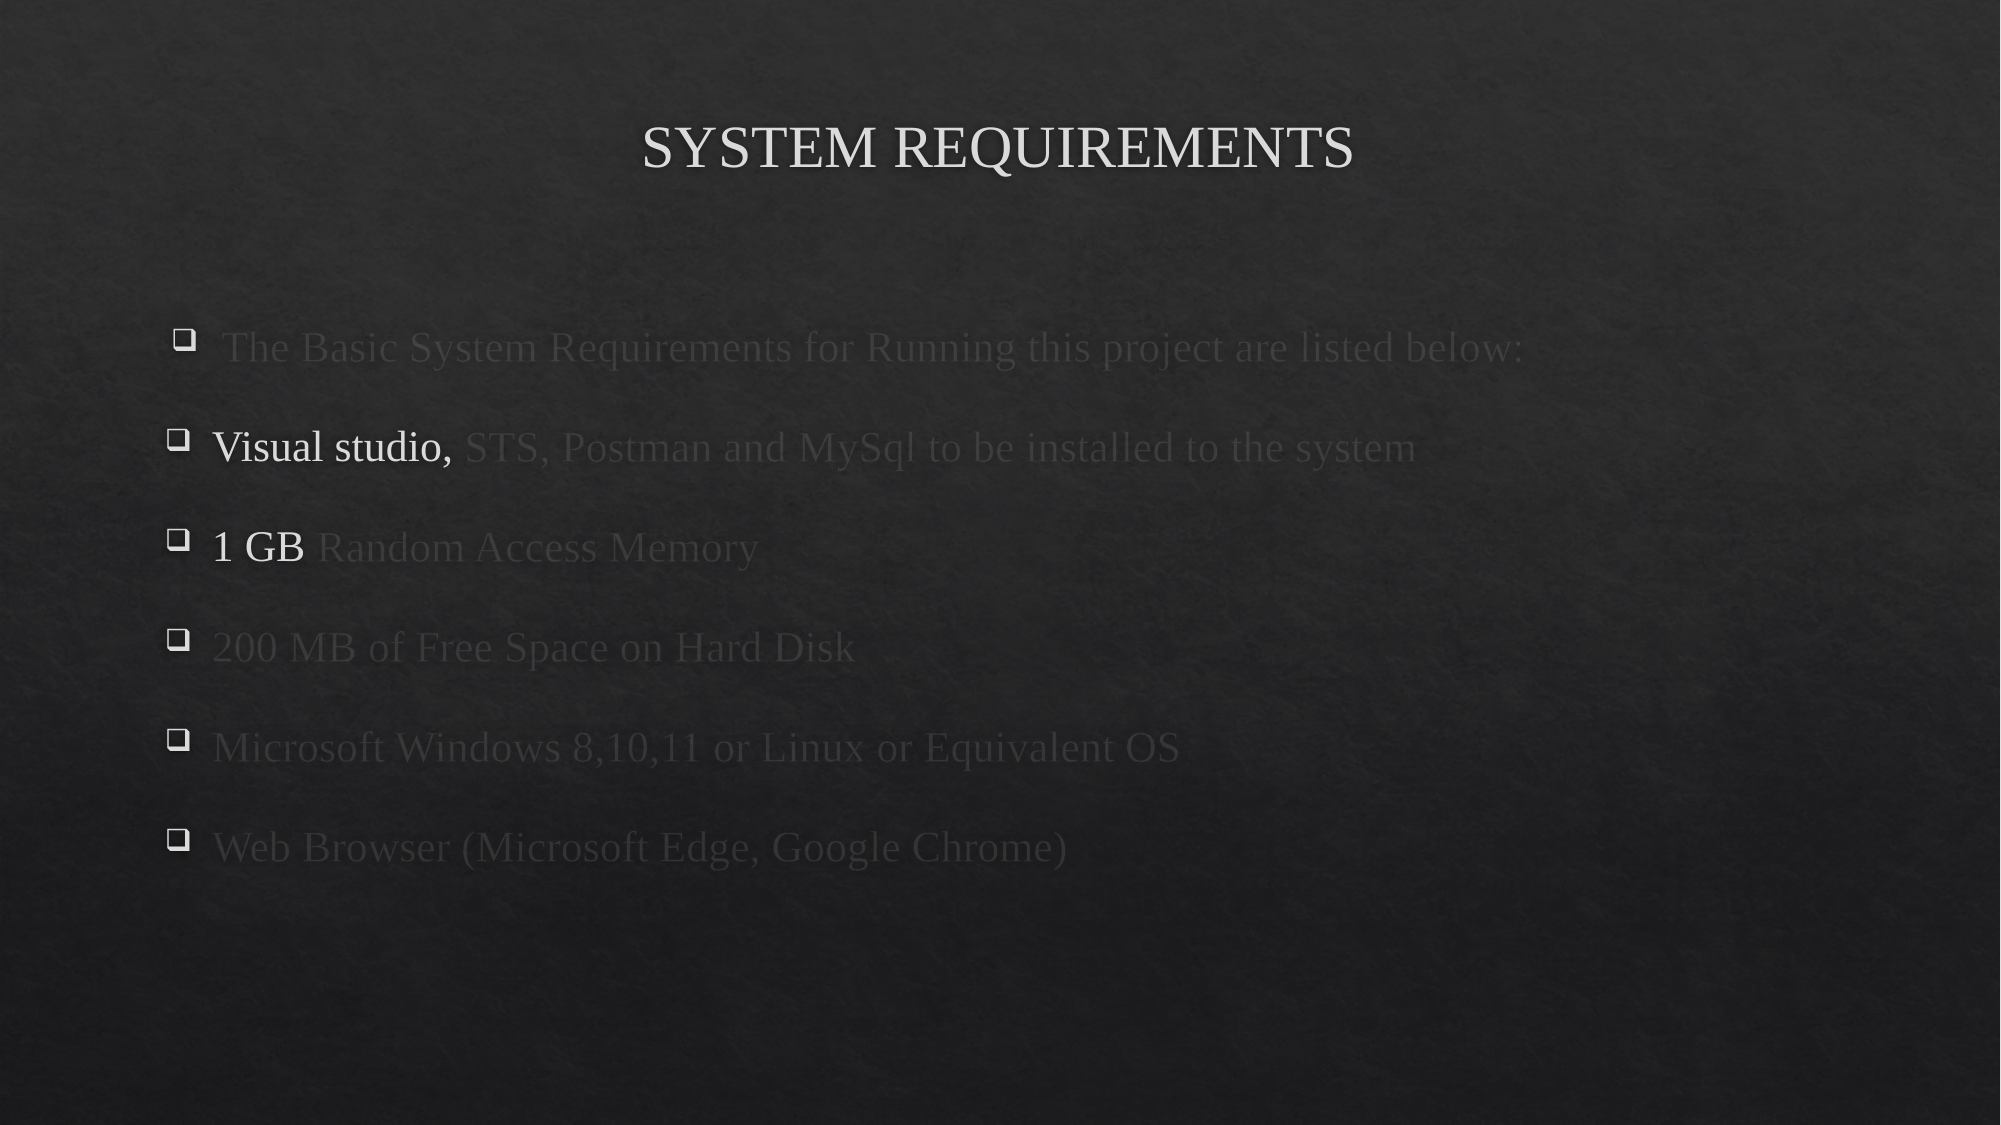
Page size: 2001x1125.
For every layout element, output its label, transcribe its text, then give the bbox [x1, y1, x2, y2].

title SYSTEM REQUIREMENTS [149, 99, 1849, 260]
list The Basic System Requirements for Running this project are listed below: Visual studio, STS, Postman and MySql to be installed to the system 1 GB Random Access Memory 200 MB of Free Space on Hard Disk Microsoft Windows 8,10,11 or Linux or Equivalent OS Web Browser (Microsoft Edge, Google Chrome) [149, 284, 1849, 950]
